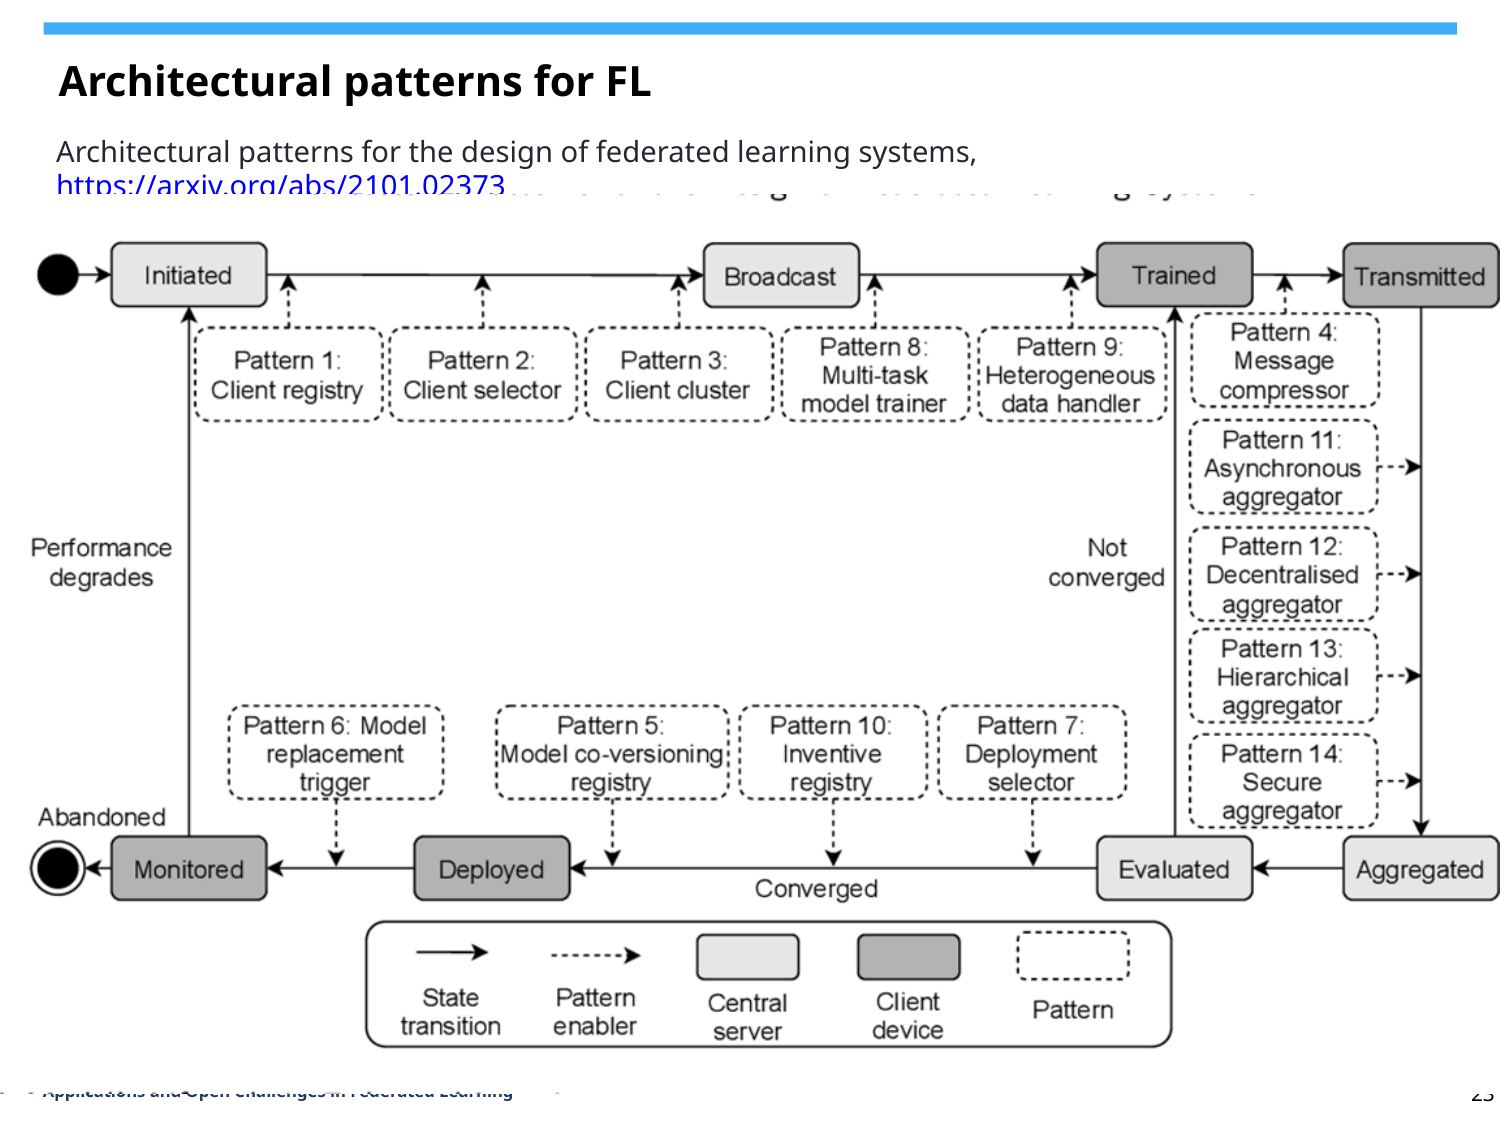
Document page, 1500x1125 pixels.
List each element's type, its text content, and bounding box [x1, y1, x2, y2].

list Architectural patterns for FL [43, 75, 1458, 113]
text_box Architectural patterns for the design of federated learning systems, https://arxiv.org/abs/2101.02373 [41, 125, 1412, 193]
picture [0, 193, 1500, 1095]
text_box [0, 0, 1500, 75]
